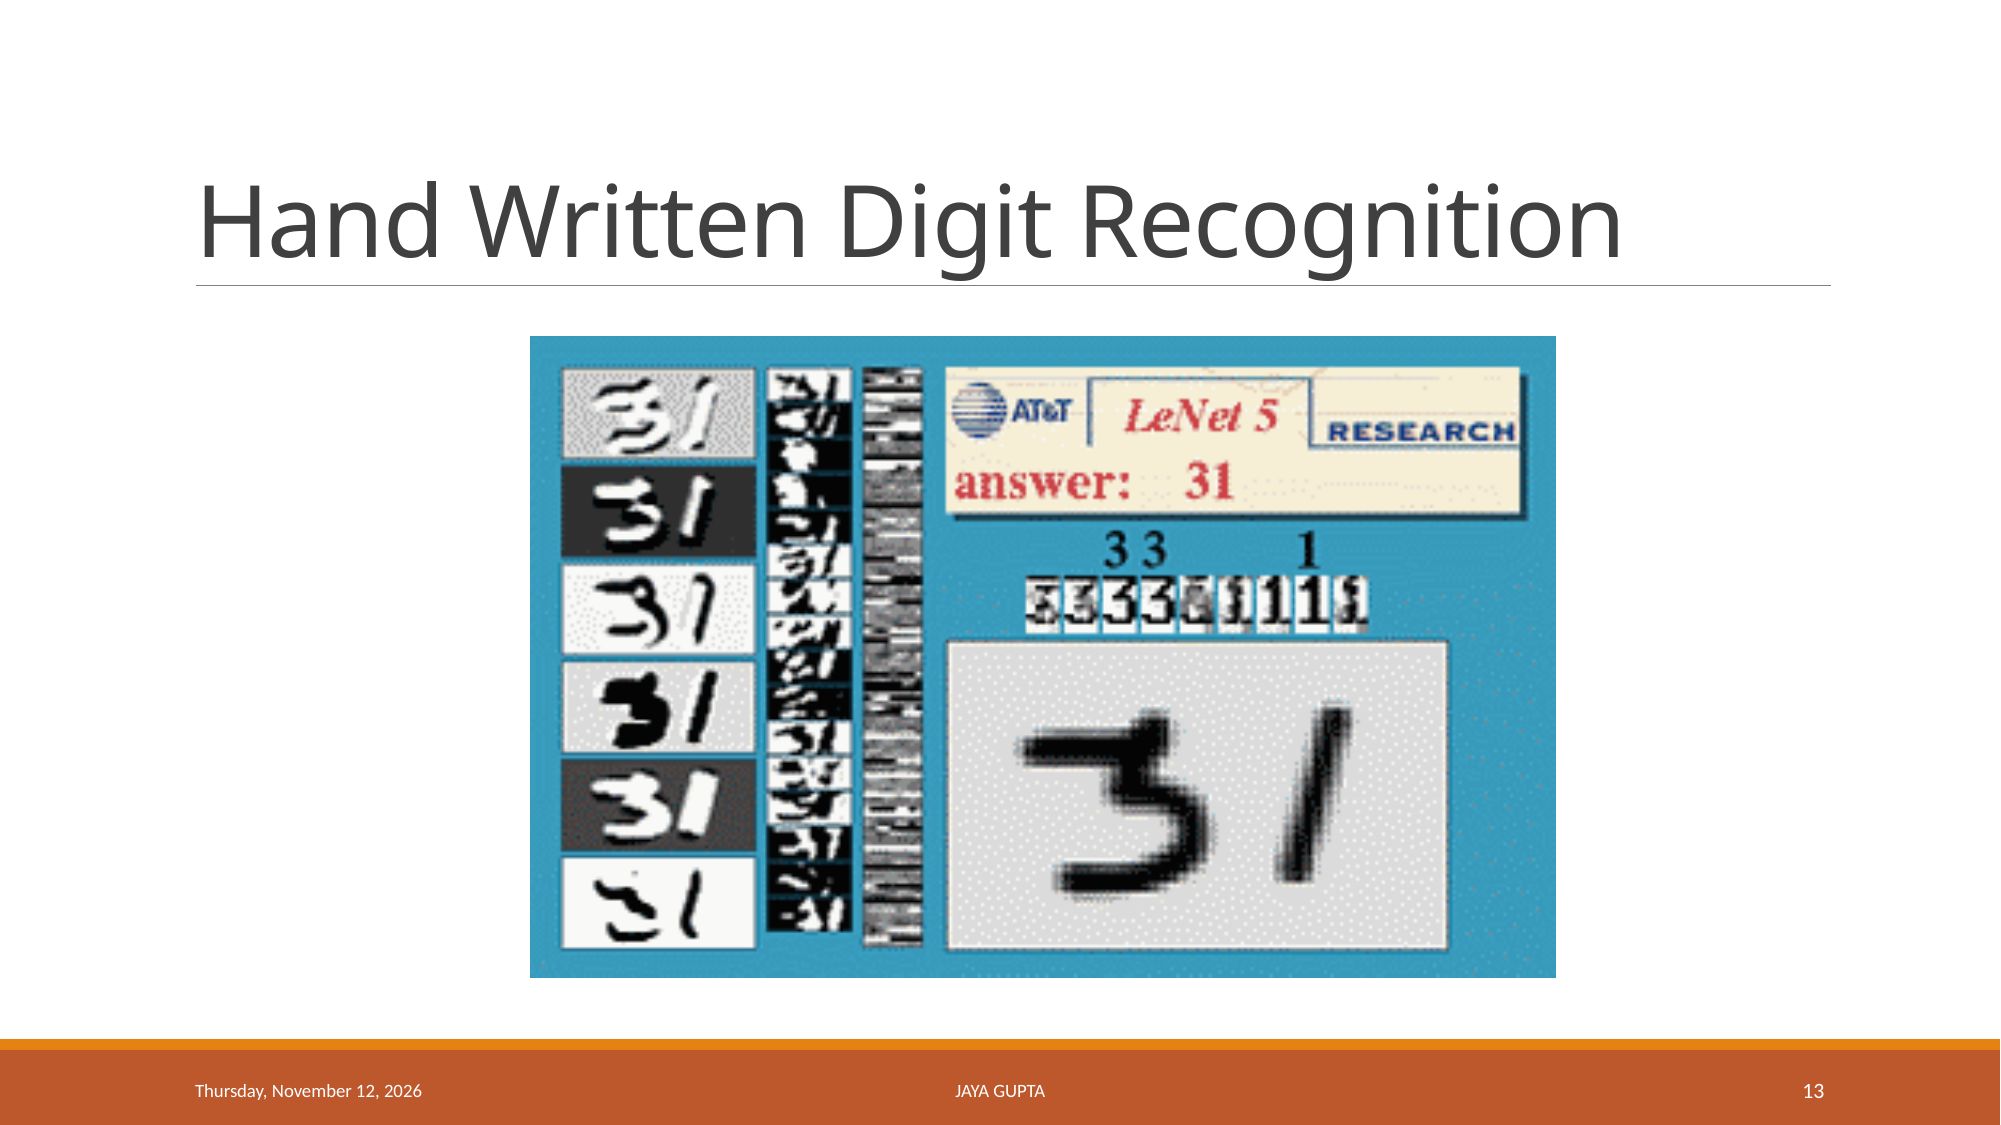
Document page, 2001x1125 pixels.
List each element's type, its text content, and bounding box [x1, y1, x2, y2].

title Hand Written Digit Recognition [180, 47, 1830, 285]
footer JAYA GUPTA [604, 1059, 1396, 1120]
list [530, 335, 1557, 978]
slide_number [180, 1059, 586, 1120]
slide_number 13 [1624, 1059, 1840, 1120]
